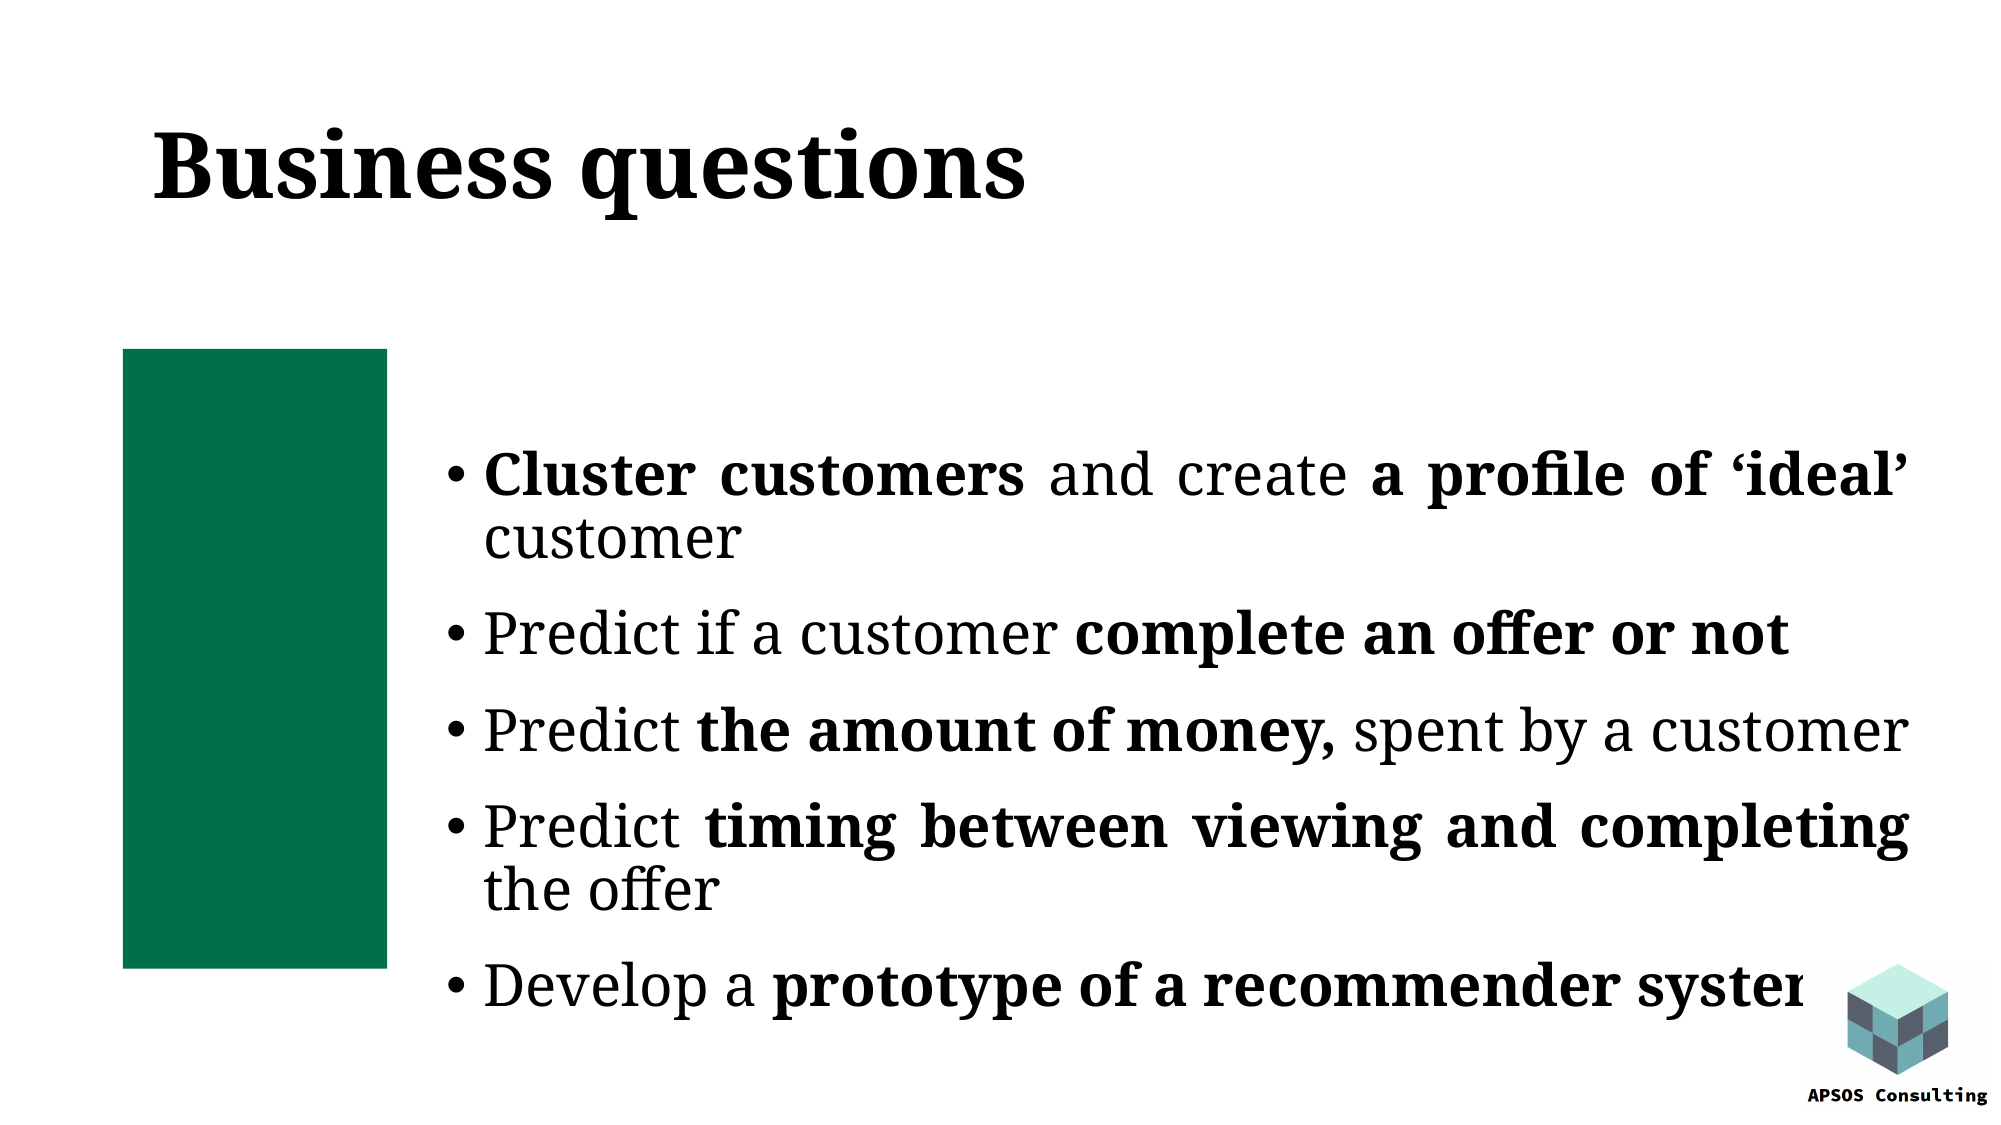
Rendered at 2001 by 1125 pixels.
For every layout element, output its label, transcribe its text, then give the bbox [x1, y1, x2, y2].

text_box [122, 348, 388, 969]
list Cluster customers and create a profile of ‘ideal’ customer Predict if a customer complete an offer or not Predict the amount of money, spent by a customer Predict timing between viewing and completing the offer Develop a prototype of a recommender system [431, 334, 1926, 1002]
picture [1802, 962, 1991, 1113]
title Business questions [137, 59, 1863, 278]
